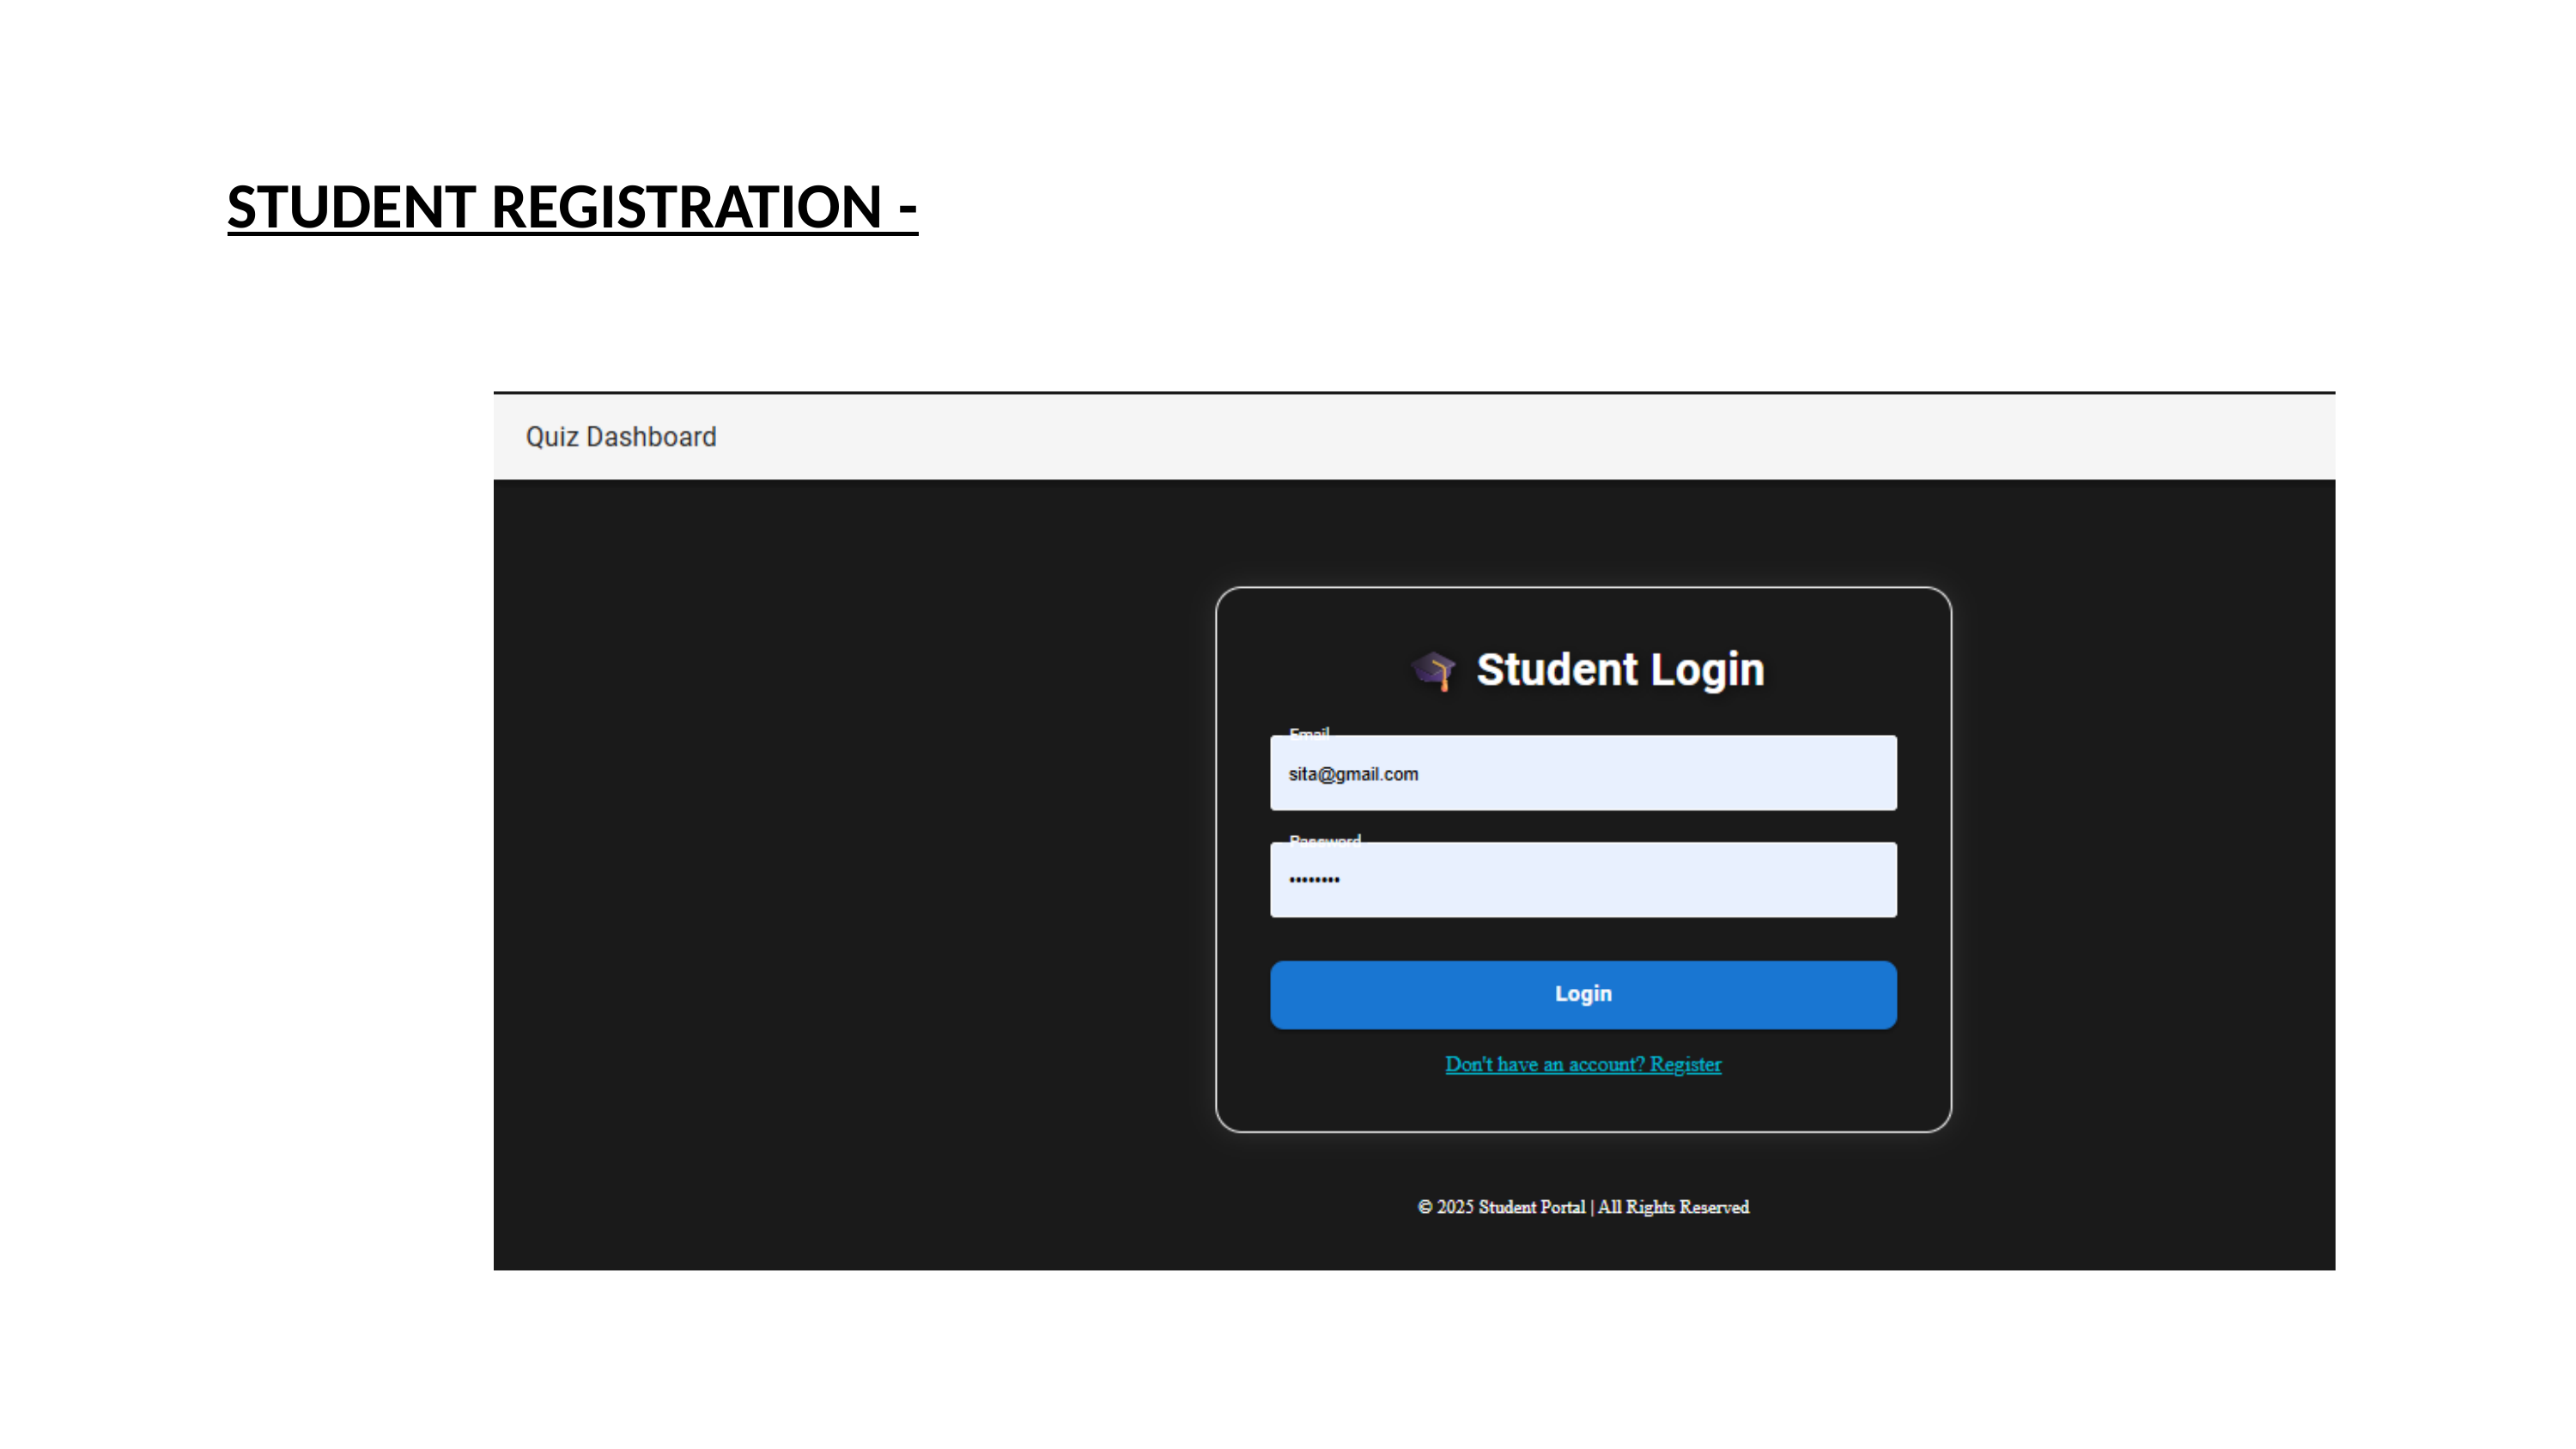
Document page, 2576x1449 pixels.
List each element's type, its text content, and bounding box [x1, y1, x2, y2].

picture [493, 391, 2336, 1270]
text_box STUDENT REGISTRATION - [214, 151, 1503, 247]
